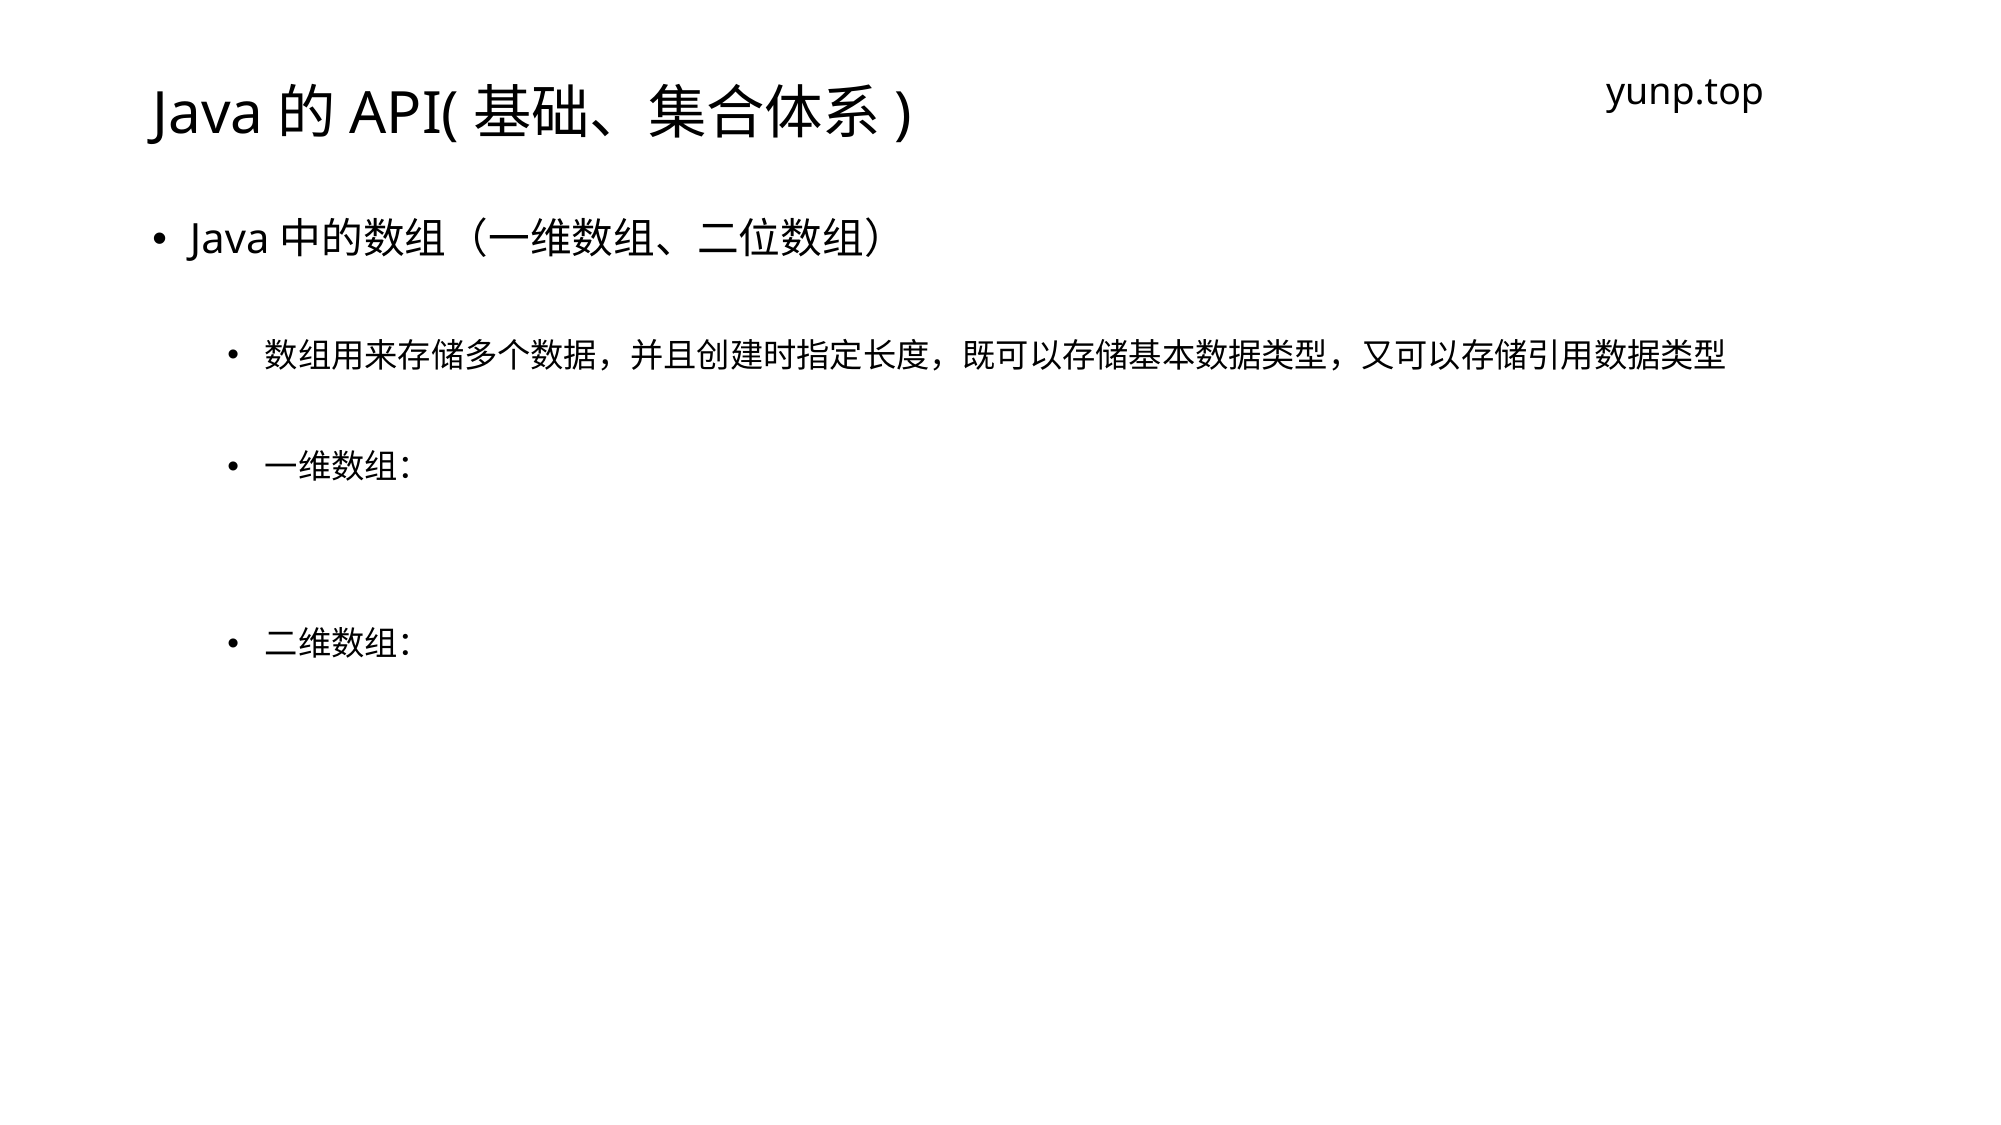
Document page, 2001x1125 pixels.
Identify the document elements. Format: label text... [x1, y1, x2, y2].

text_box yunp.top [1591, 59, 1844, 120]
list Java中的数组（一维数组、二位数组） 数组用来存储多个数据，并且创建时指定长度，既可以存储基本数据类型，又可以存储引用数据类型 一维数组： 二维数组： [137, 210, 1863, 1066]
title Java的API(基础、集合体系) [137, 59, 1592, 171]
